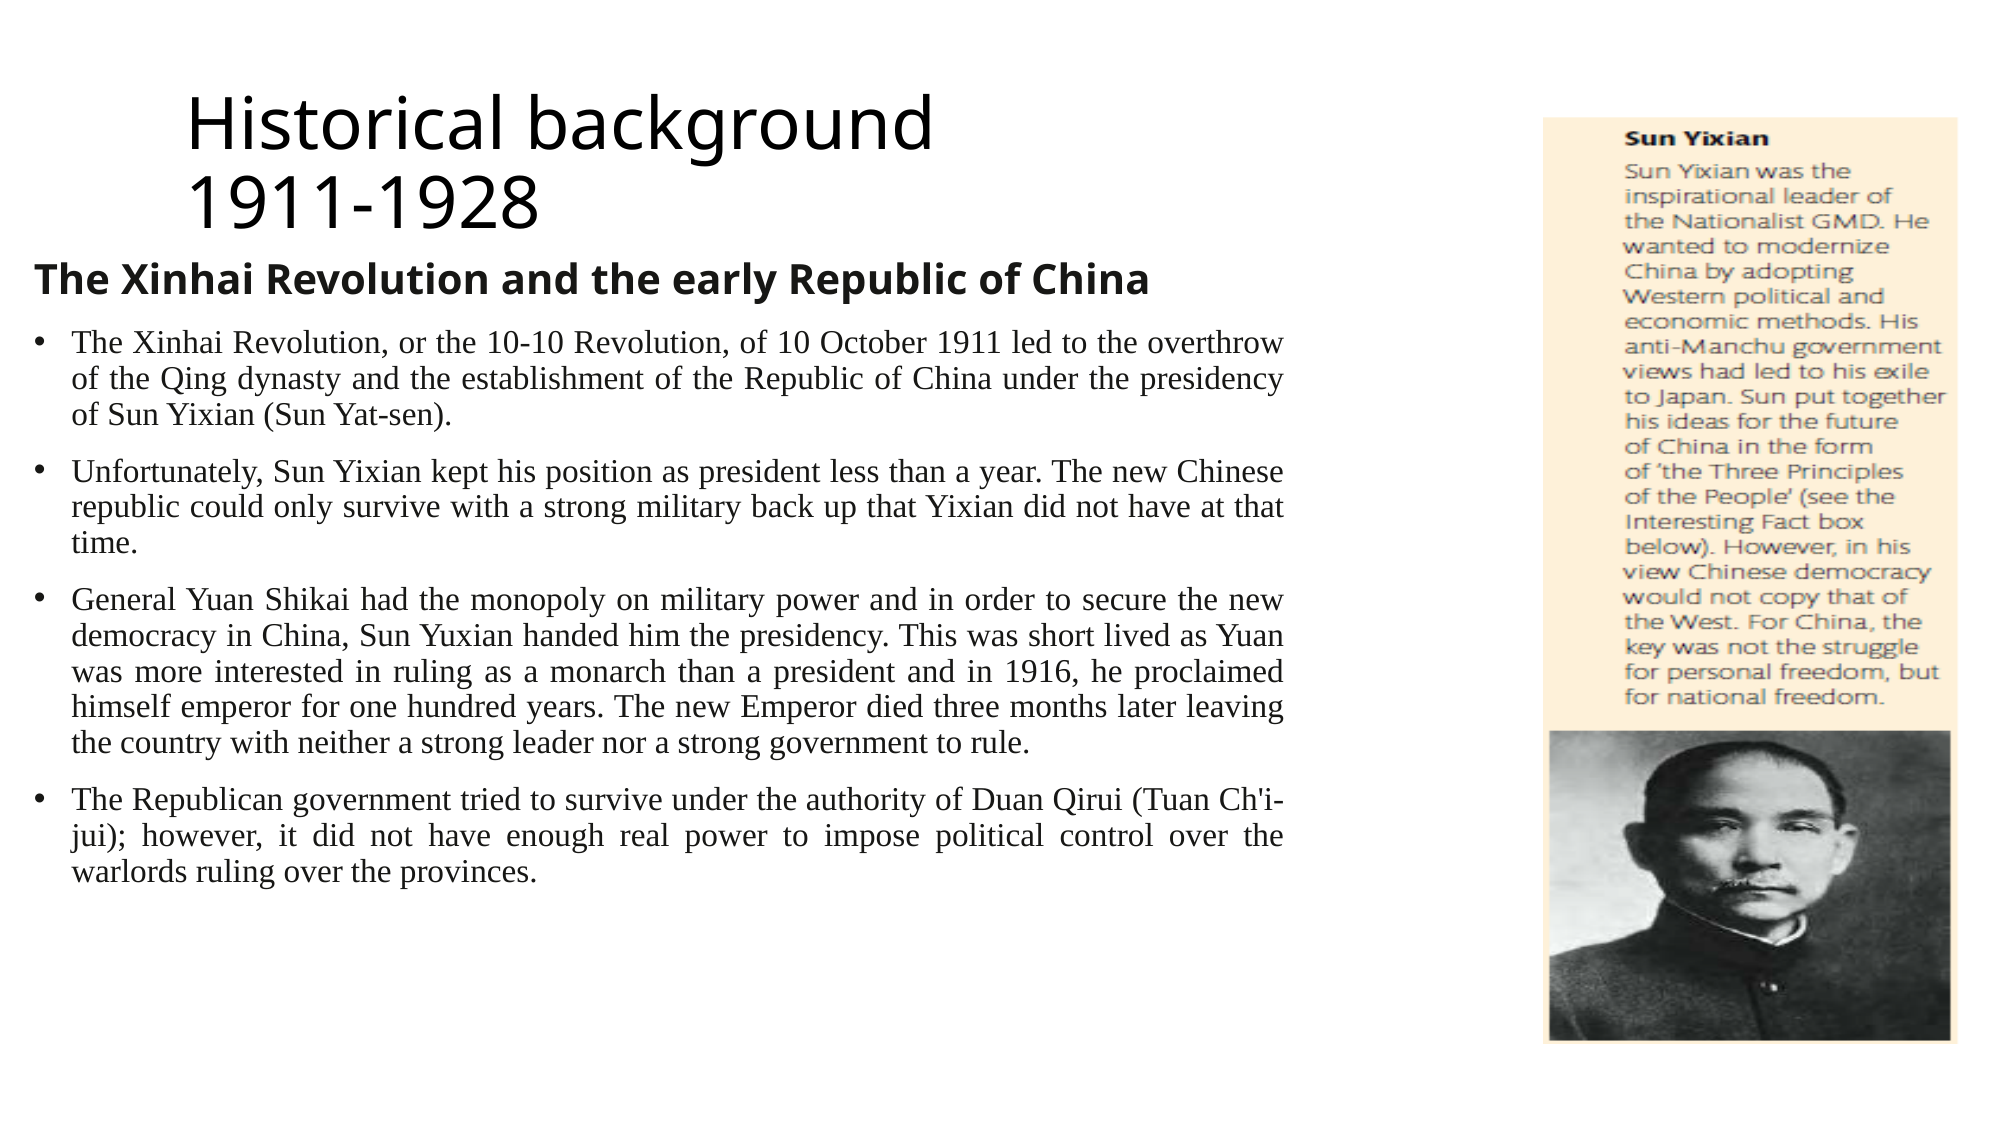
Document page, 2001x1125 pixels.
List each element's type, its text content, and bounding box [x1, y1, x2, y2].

picture [1543, 116, 1963, 1044]
list The Xinhai Revolution and the early Republic of China The Xinhai Revolution, or the 10-10 Revolution, of 10 October 1911 led to the overthrow of the Qing dynasty and the establishment of the Republic of China under the presidency of Sun Yixian (Sun Yat-sen). Unfortunately, Sun Yixian kept his position as president less than a year. The new Chinese republic could only survive with a strong military back up that Yixian did not have at that time. General Yuan Shikai had the monopoly on military power and in order to secure the new democracy in China, Sun Yuxian handed him the presidency. This was short lived as Yuan was more interested in ruling as a monarch than a president and in 1916, he proclaimed himself emperor for one hundred years. The new Emperor died three months later leaving the country with neither a strong leader nor a strong government to rule. The Republican government tried to survive under the authority of Duan Qirui (Tuan Ch'i-jui); however, it did not have enough real power to impose political control over the warlords ruling over the provinces. [18, 251, 1302, 1125]
title Historical background 1911-1928 [170, 56, 956, 275]
